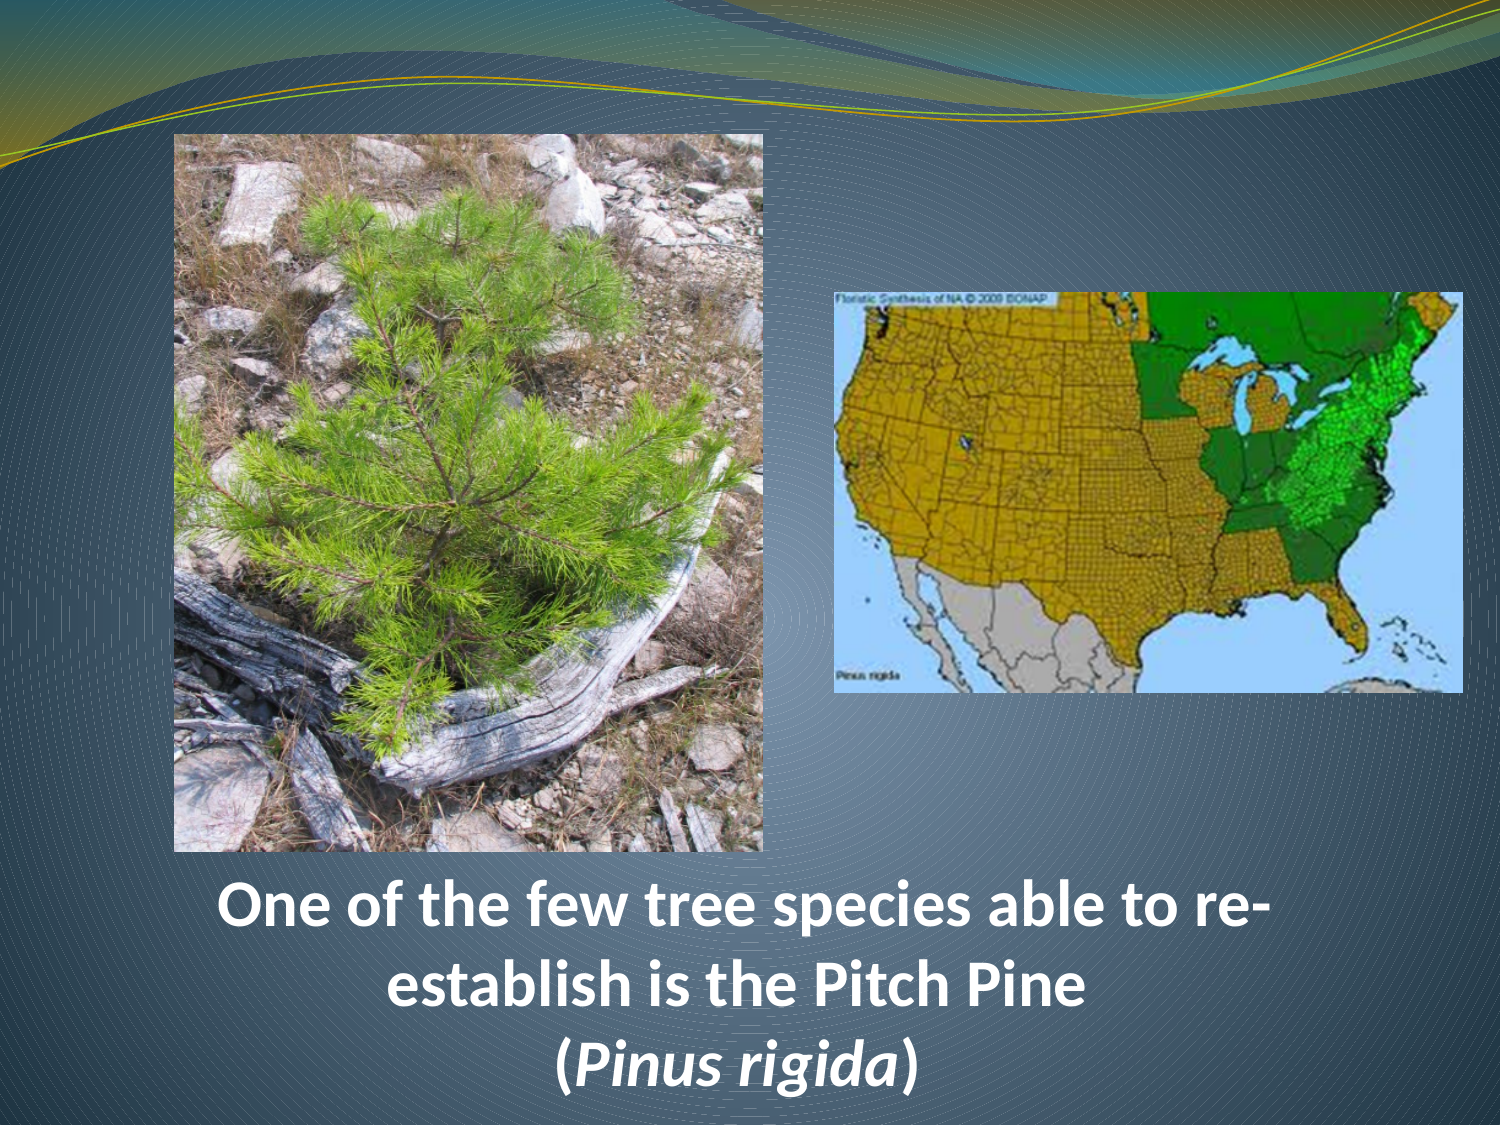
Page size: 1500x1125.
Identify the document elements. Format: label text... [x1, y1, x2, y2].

picture [174, 134, 763, 852]
text_box One of the few tree species able to re-establish is the Pitch Pine (Pinus rigida) [102, 799, 1391, 1100]
picture [834, 292, 1464, 694]
